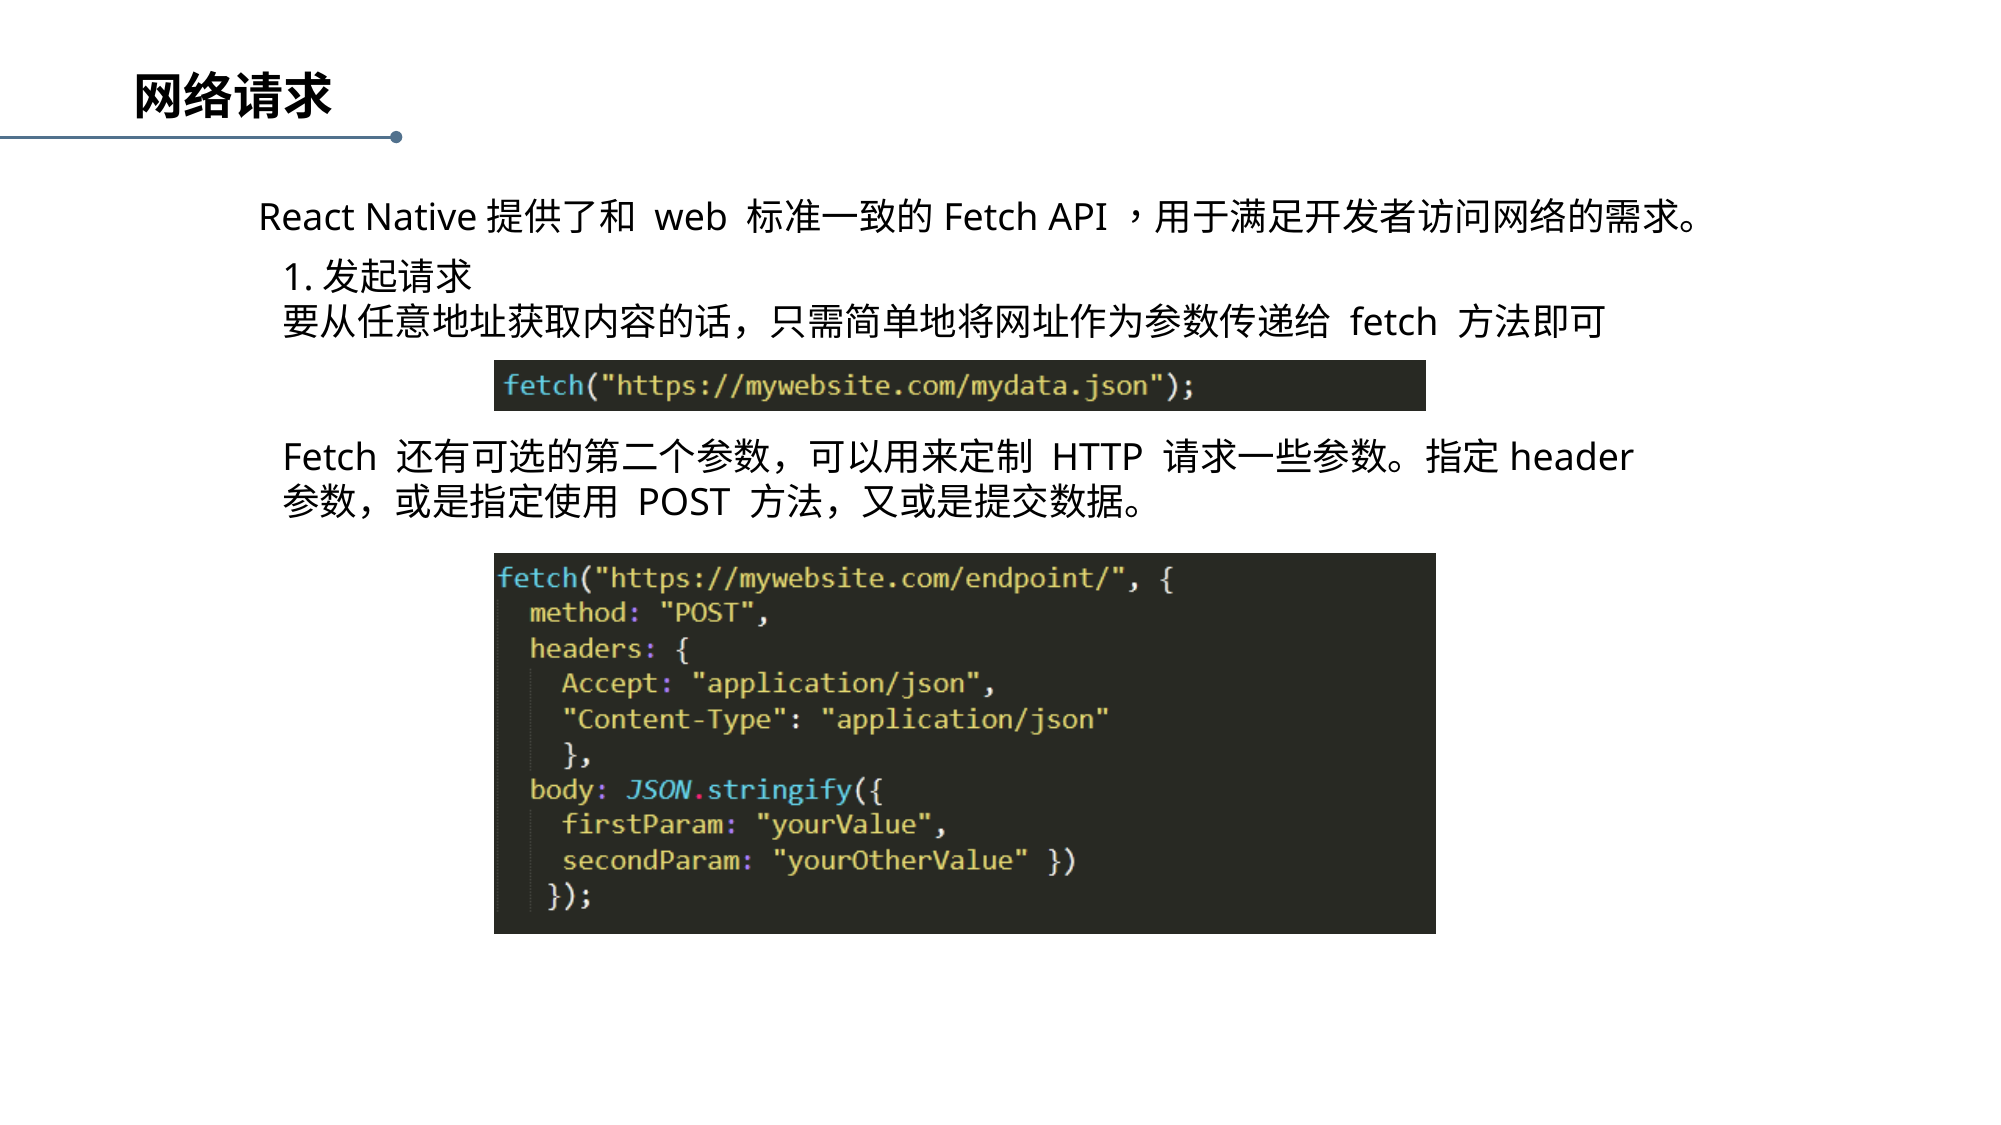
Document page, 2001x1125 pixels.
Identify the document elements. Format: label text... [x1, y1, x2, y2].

text_box React Native提供了和 web 标准一致的Fetch API，用于满足开发者访问网络的需求。 [243, 185, 1699, 246]
picture [494, 553, 1436, 934]
text_box 1.发起请求 要从任意地址获取内容的话，只需简单地将网址作为参数传递给 fetch 方法即可 Fetch 还有可选的第二个参数，可以用来定制 HTTP 请求一些参数。指定header 参数，或是指定使用 POST 方法，又或是提交数据。 [267, 245, 1653, 621]
picture [494, 360, 1426, 411]
text_box 网络请求 [118, 57, 439, 132]
